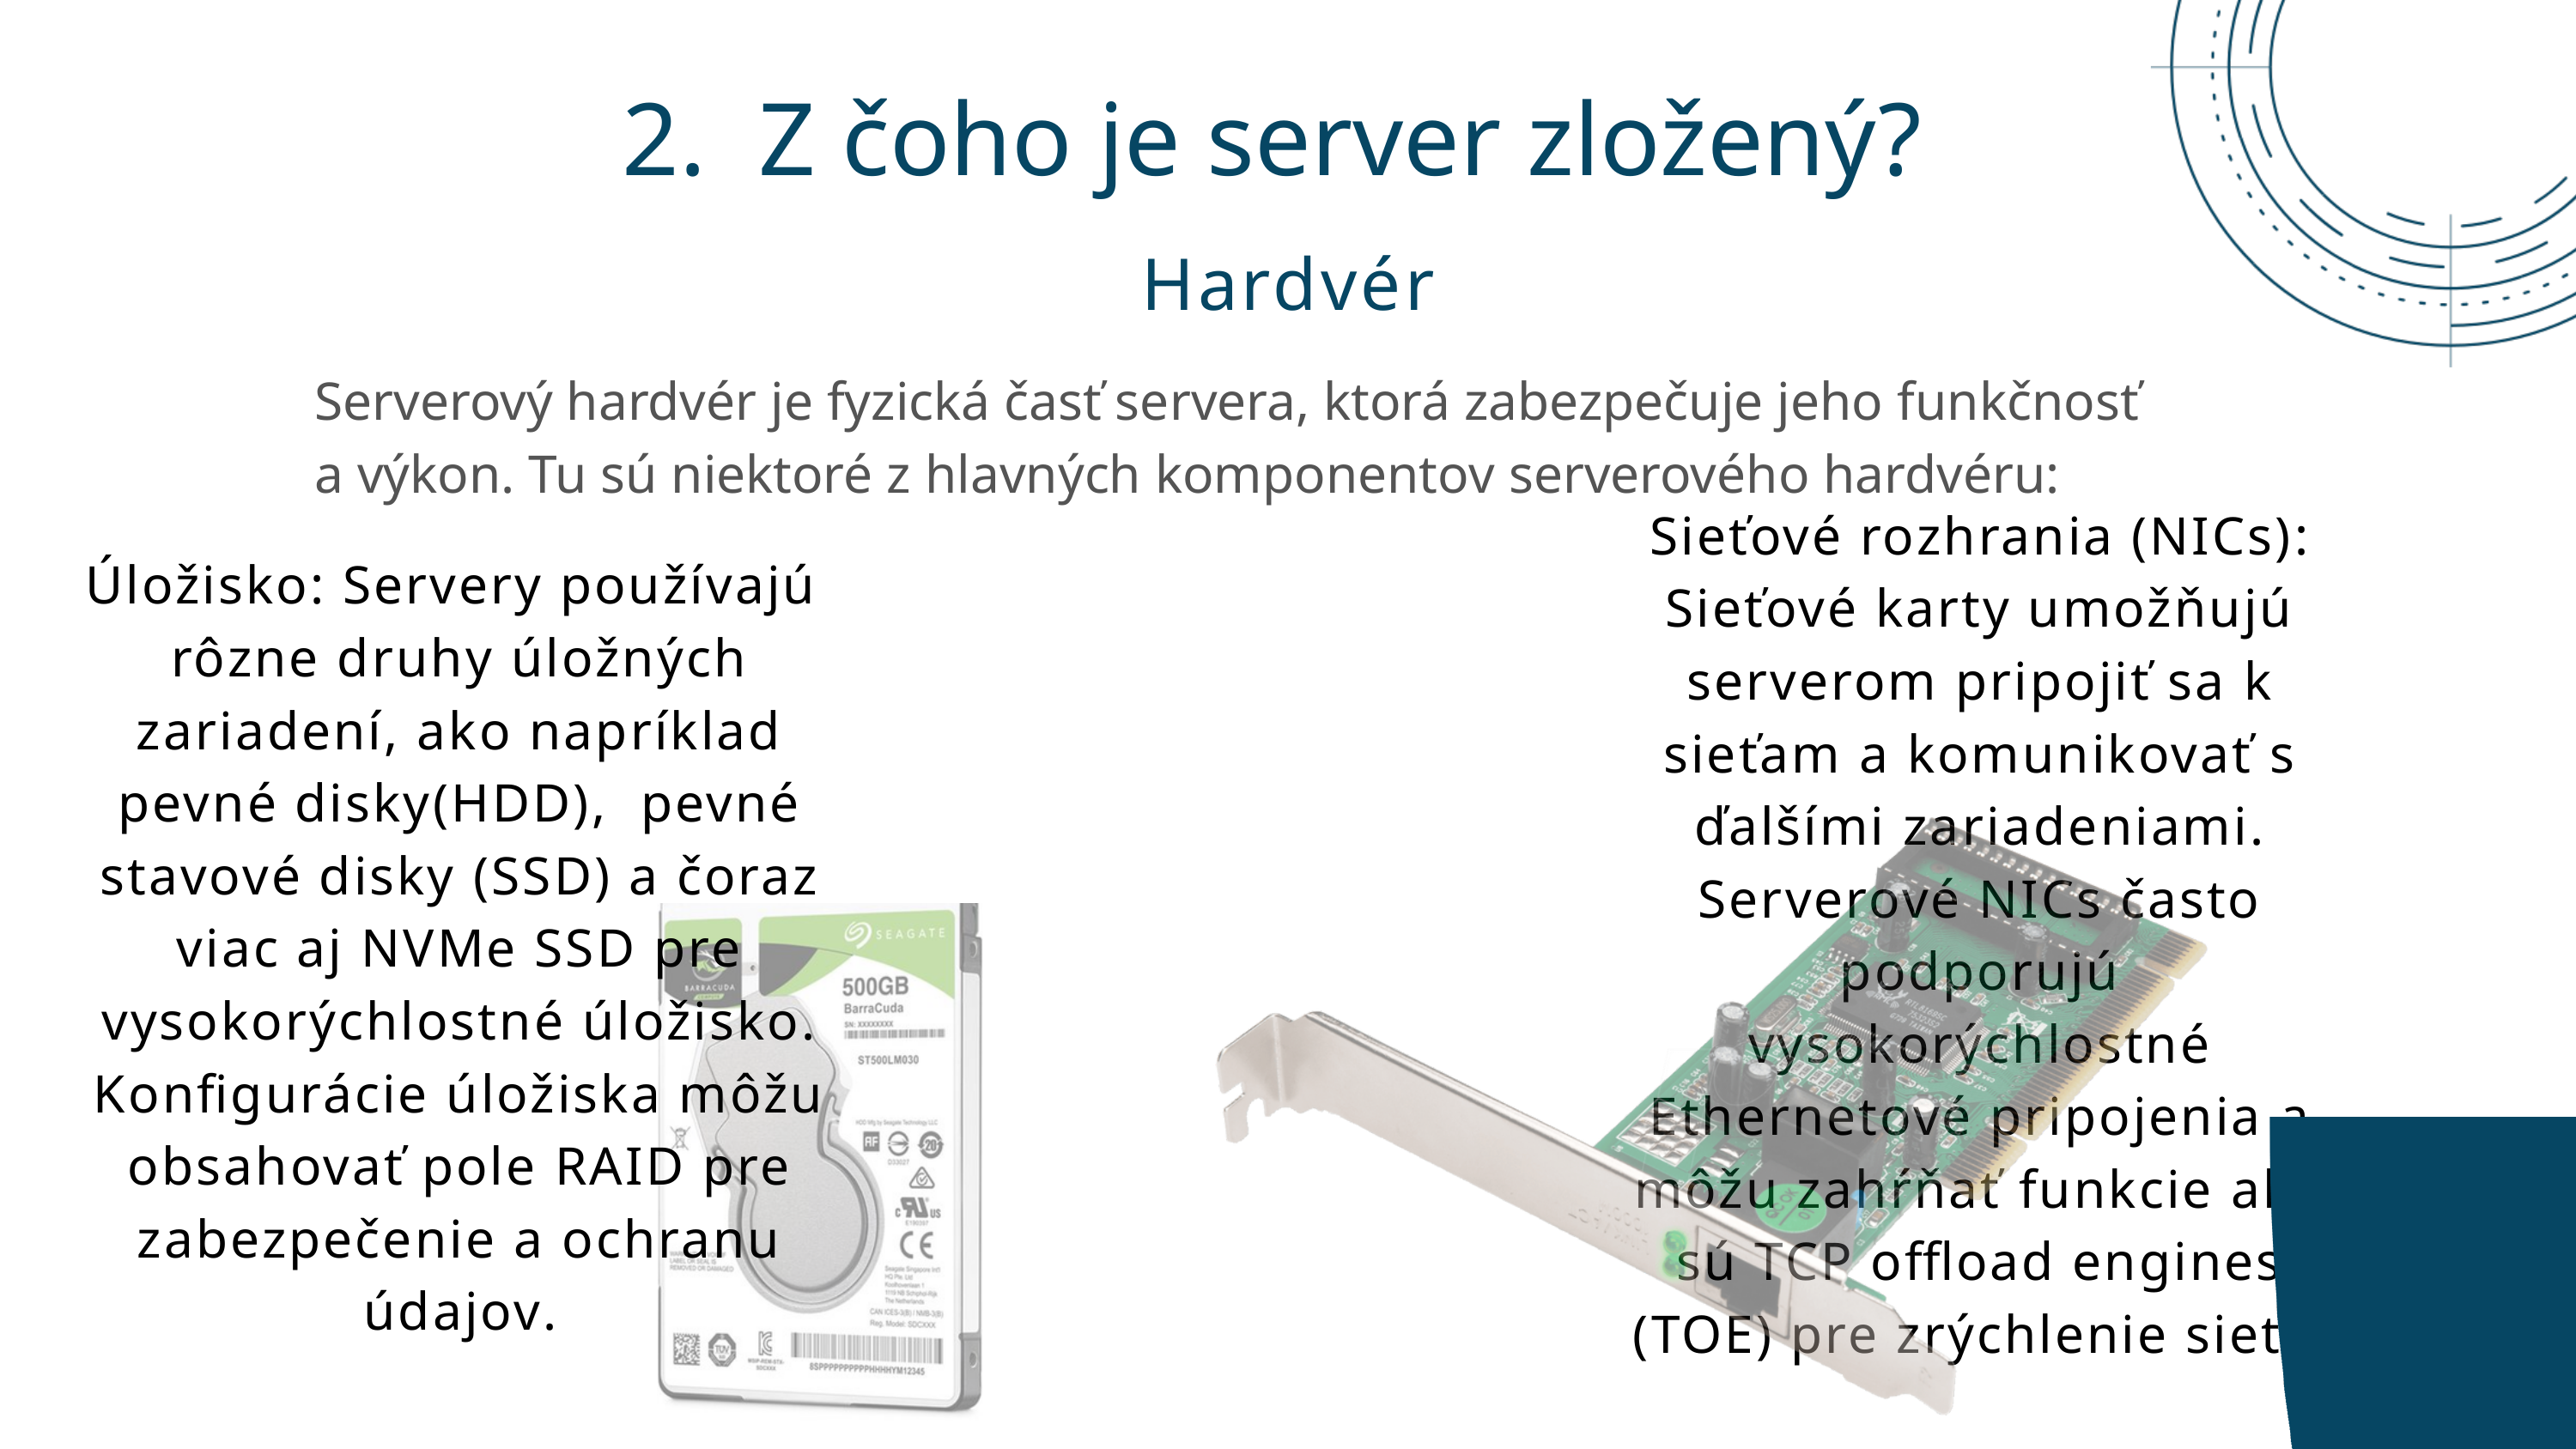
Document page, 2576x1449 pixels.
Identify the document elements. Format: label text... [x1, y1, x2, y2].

text_box Serverový hardvér je fyzická časť servera, ktorá zabezpečuje jeho funkčnosť a výkon. Tu sú niektoré z hlavných komponentov serverového hardvéru: [314, 358, 2151, 504]
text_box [622, 77, 1954, 318]
text_box [1207, 812, 2210, 1421]
text_box Sieťové rozhrania (NICs): Sieťové karty umožňujú serverom pripojiť sa k sieťam a komunikovať s ďalšími zariadeniami. Serverové NICs často podporujú vysokorýchlostné Ethernetové pripojenia a môžu zahŕňať funkcie ako sú TCP offload engines (TOE) pre zrýchlenie siete. [1616, 492, 2346, 1364]
text_box [2150, 0, 2576, 368]
text_box Úložisko: Servery používajú rôzne druhy úložných zariadení, ako napríklad pevné disky(HDD), pevné stavové disky (SSD) a čoraz viac aj NVMe SSD pre vysokorýchlostné úložisko. Konfigurácie úložiska môžu obsahovať pole RAID pre zabezpečenie a ochranu údajov. [51, 542, 870, 1341]
text_box [657, 903, 983, 1421]
text_box [2269, 1117, 2576, 1449]
